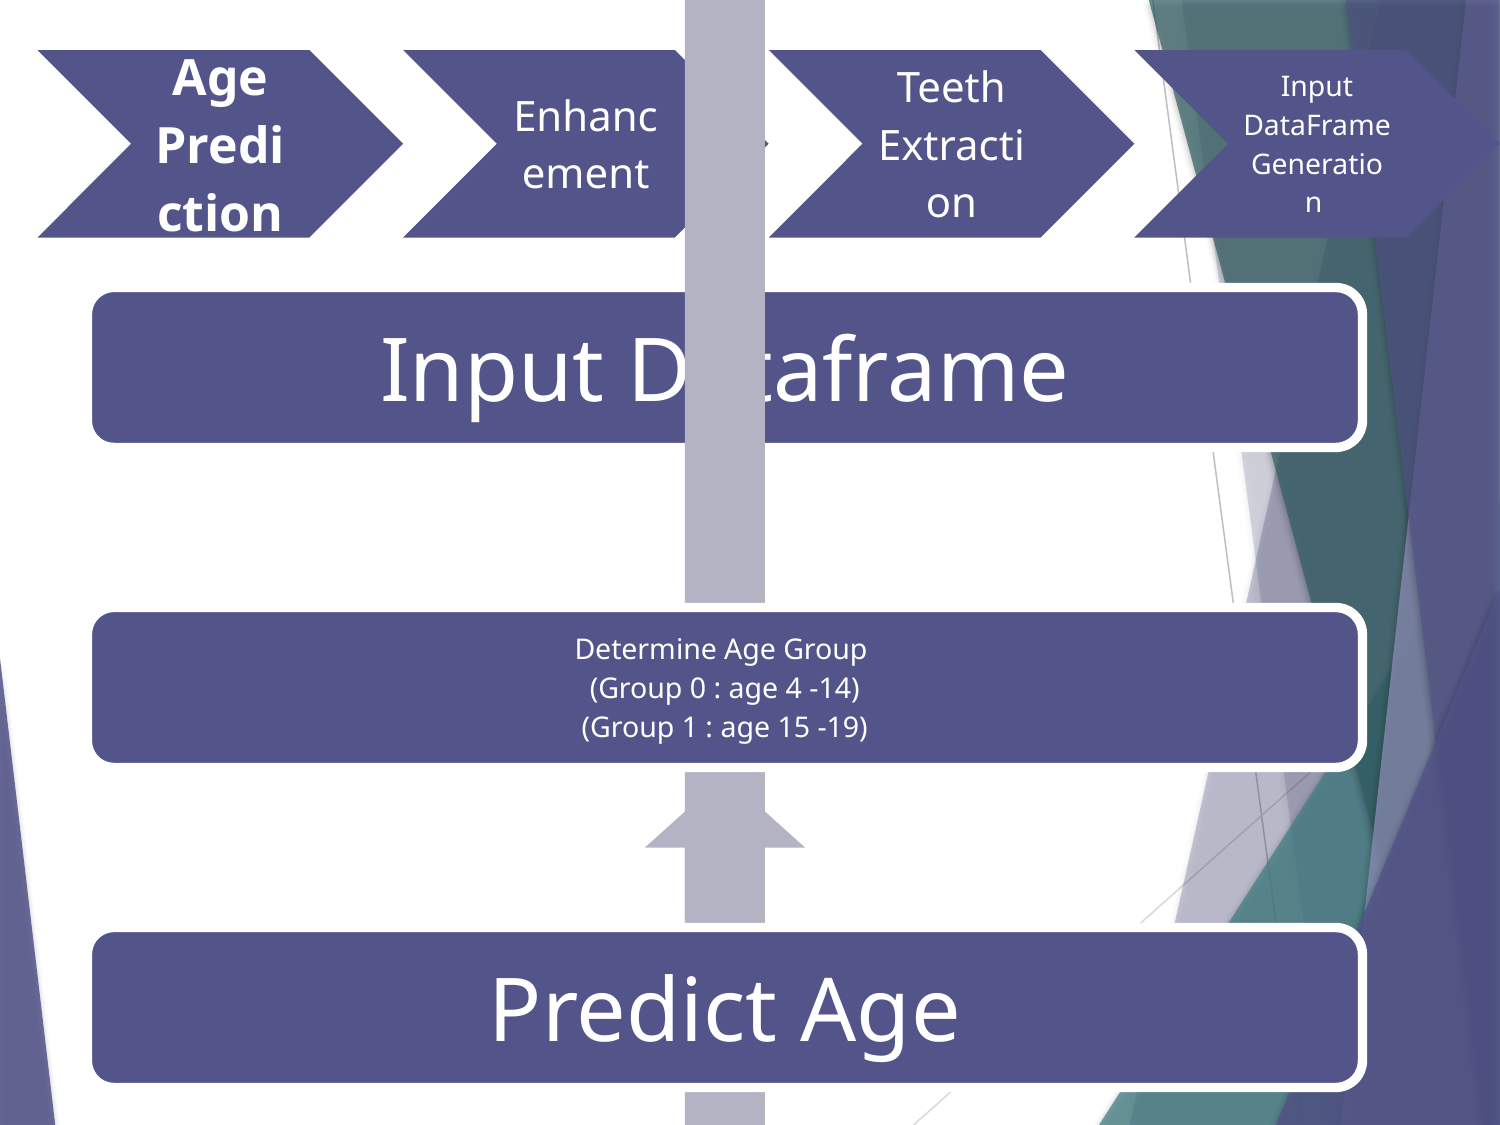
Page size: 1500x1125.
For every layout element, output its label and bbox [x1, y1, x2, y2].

text_box [86, 286, 1363, 1088]
text_box [36, 49, 1500, 238]
